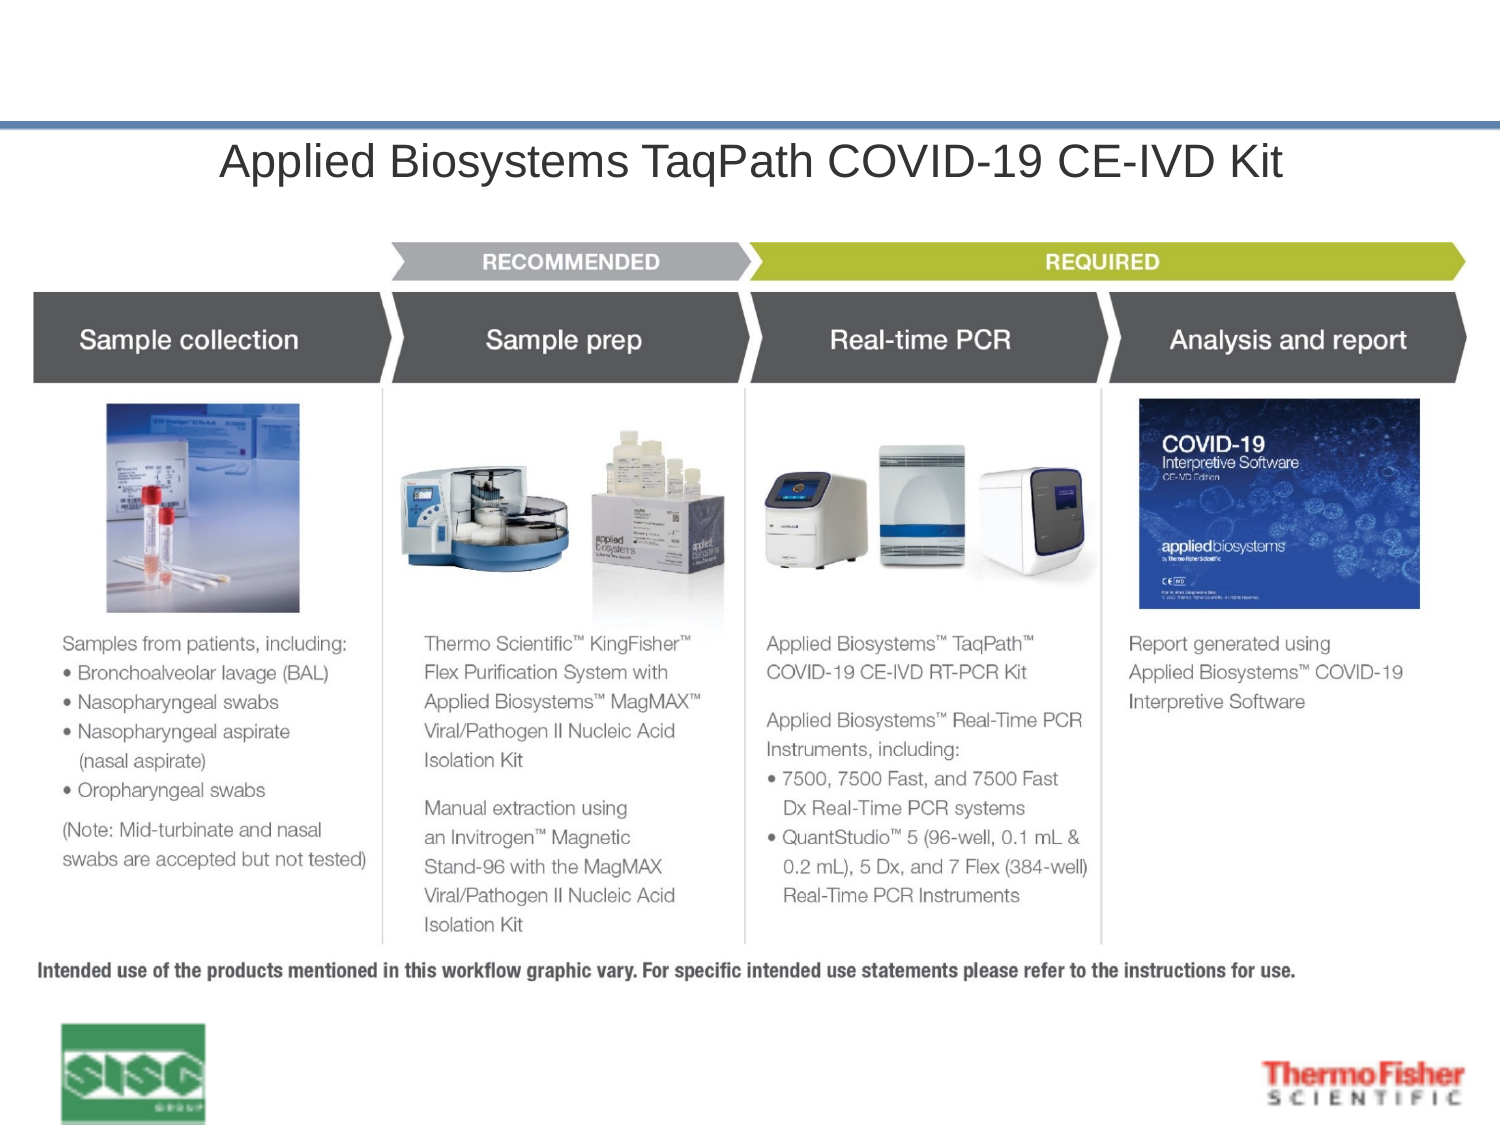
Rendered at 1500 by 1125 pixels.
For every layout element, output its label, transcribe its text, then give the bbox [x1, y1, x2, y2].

picture [0, 121, 1500, 1125]
title Applied Biosystems TaqPath COVID-19 CE-IVD Kit [217, 127, 1298, 240]
